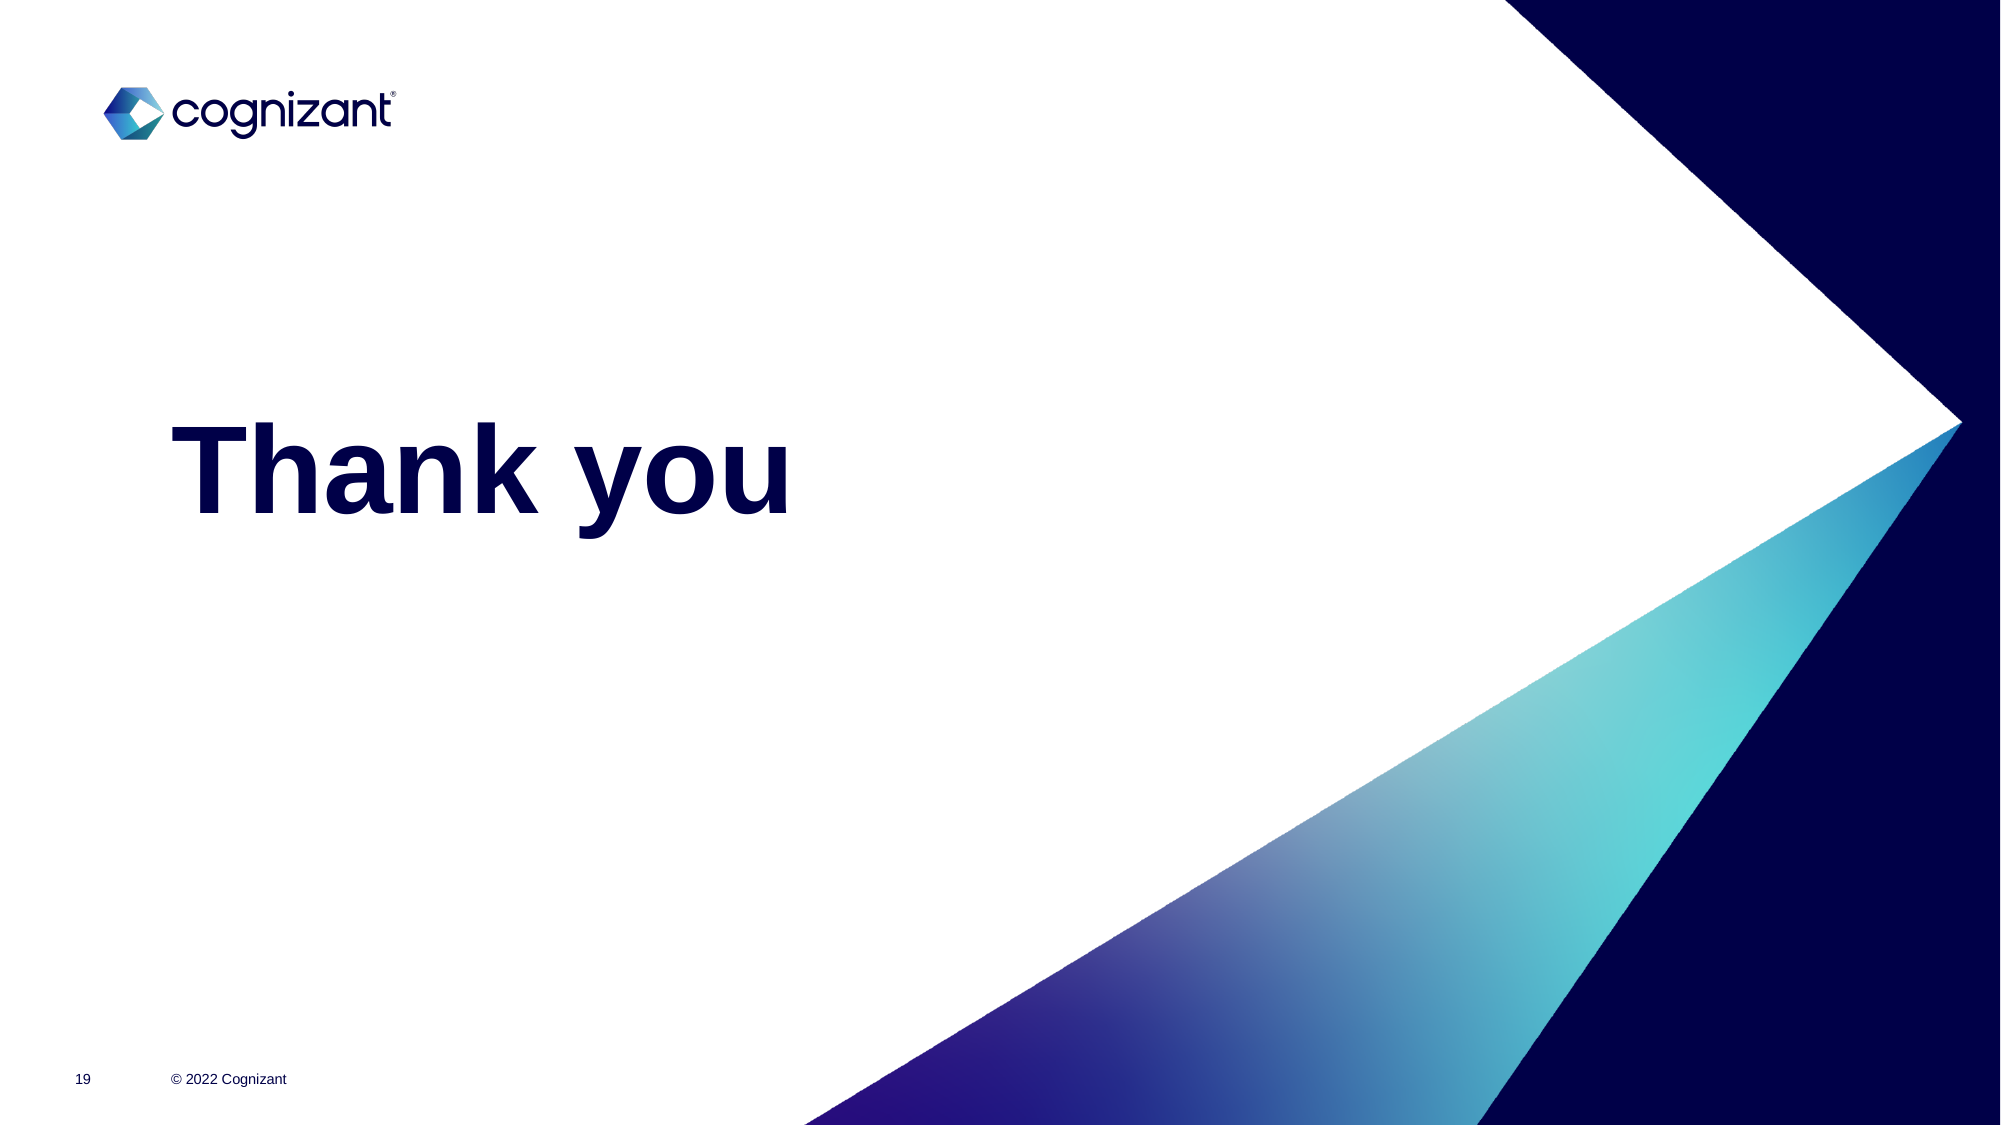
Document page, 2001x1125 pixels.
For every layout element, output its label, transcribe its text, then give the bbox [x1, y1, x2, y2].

picture [804, 0, 2001, 1125]
slide_number 19 [75, 1037, 133, 1088]
footer © 2022 Cognizant [171, 1037, 368, 1088]
picture [77, 62, 417, 165]
title Thank you [171, 387, 1164, 540]
